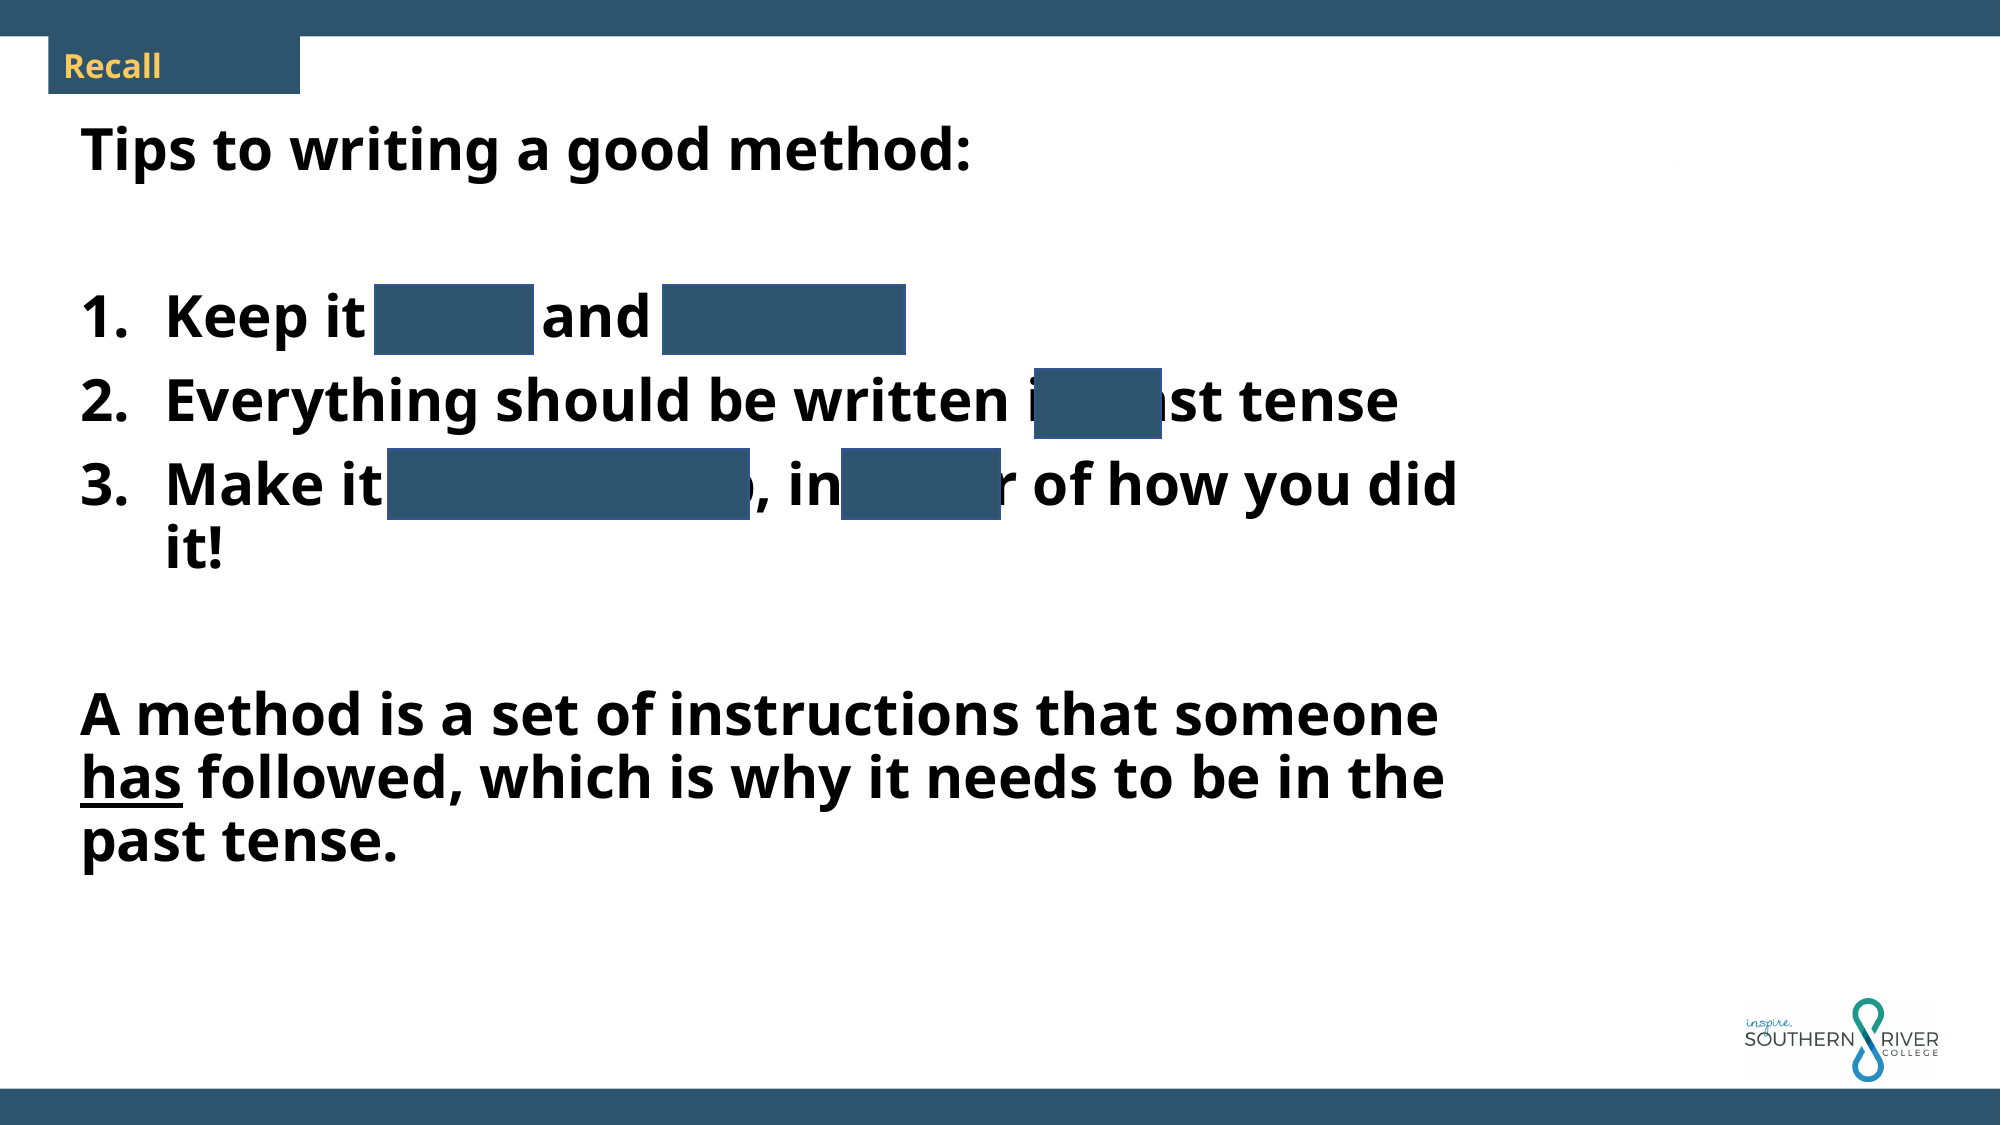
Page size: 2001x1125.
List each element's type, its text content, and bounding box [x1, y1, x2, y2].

text_box [841, 448, 1001, 520]
text_box [662, 284, 906, 355]
text_box [374, 284, 534, 355]
picture [1745, 998, 1938, 1082]
text_box [387, 448, 750, 520]
list Tips to writing a good method: Keep it clear and concise Everything should be written in past tense Make it step-by-step, in order of how you did it! A method is a set of instructions that someone has followed, which is why it needs to be in the past tense. [65, 112, 1535, 424]
text_box [1034, 368, 1162, 439]
